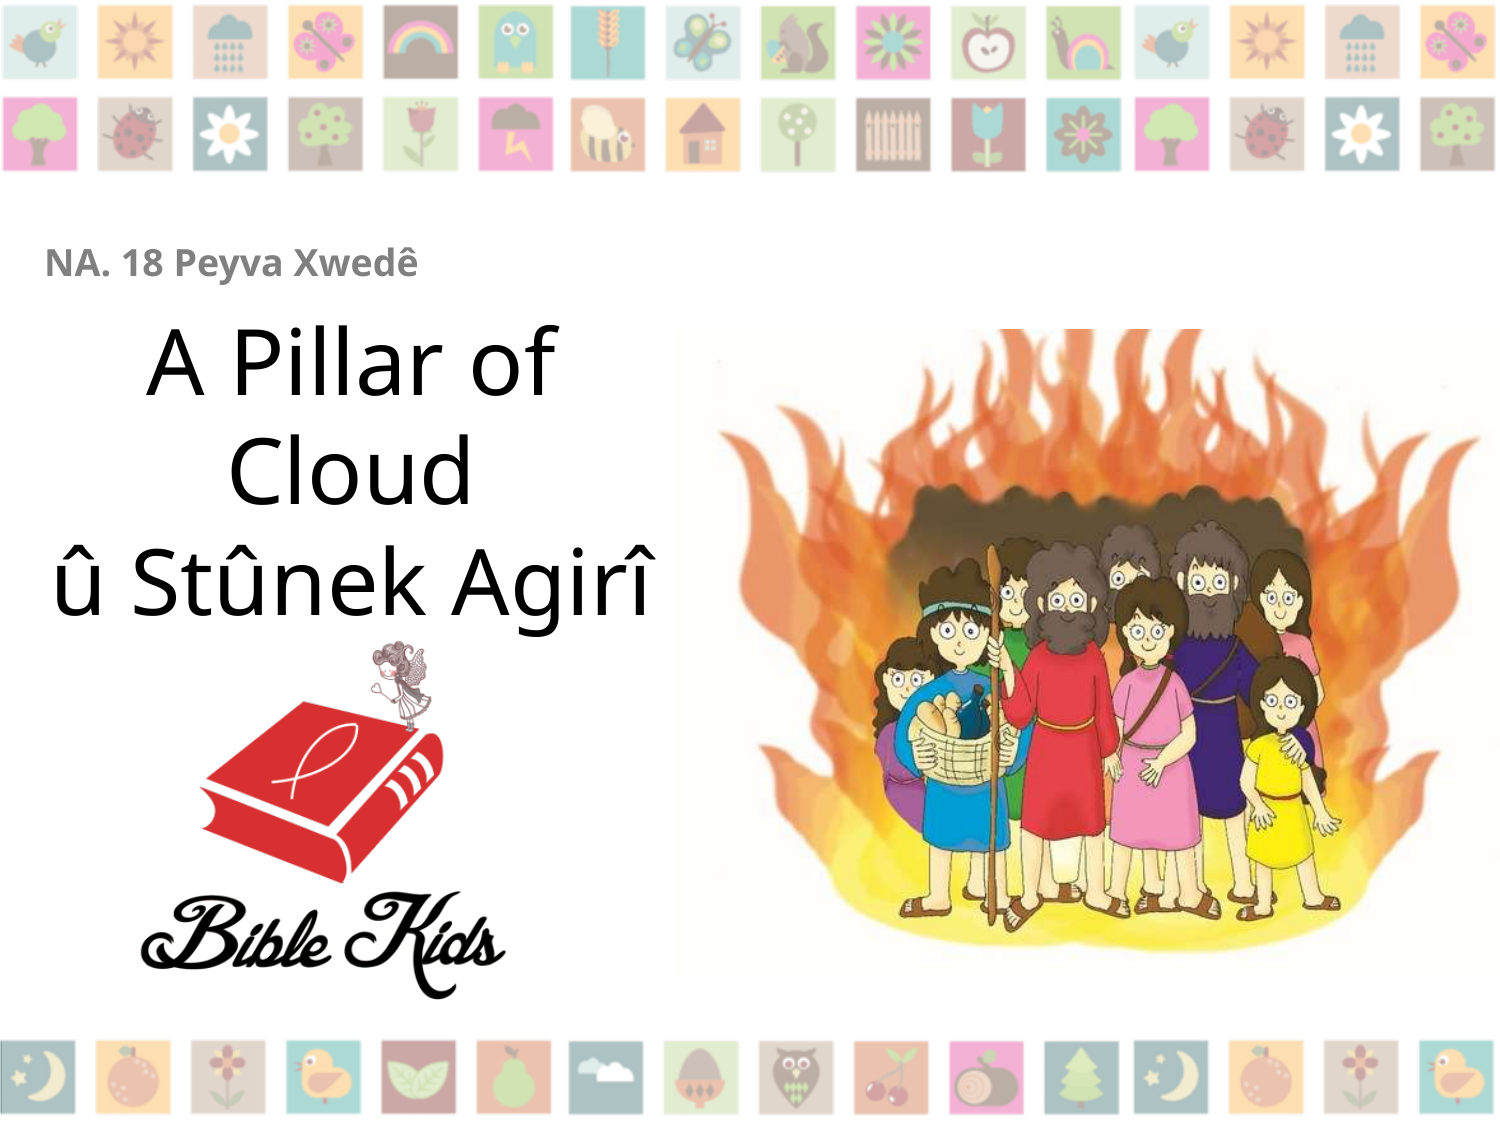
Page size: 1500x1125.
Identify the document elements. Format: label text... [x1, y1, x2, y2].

picture [114, 603, 544, 1030]
text_box A Pillar of Cloud û Stûnek Agirî [28, 296, 674, 641]
picture [677, 329, 1500, 977]
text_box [0, 3, 1500, 181]
text_box NA. 18 Peyva Xwedê [29, 231, 526, 292]
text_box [0, 1028, 1500, 1118]
